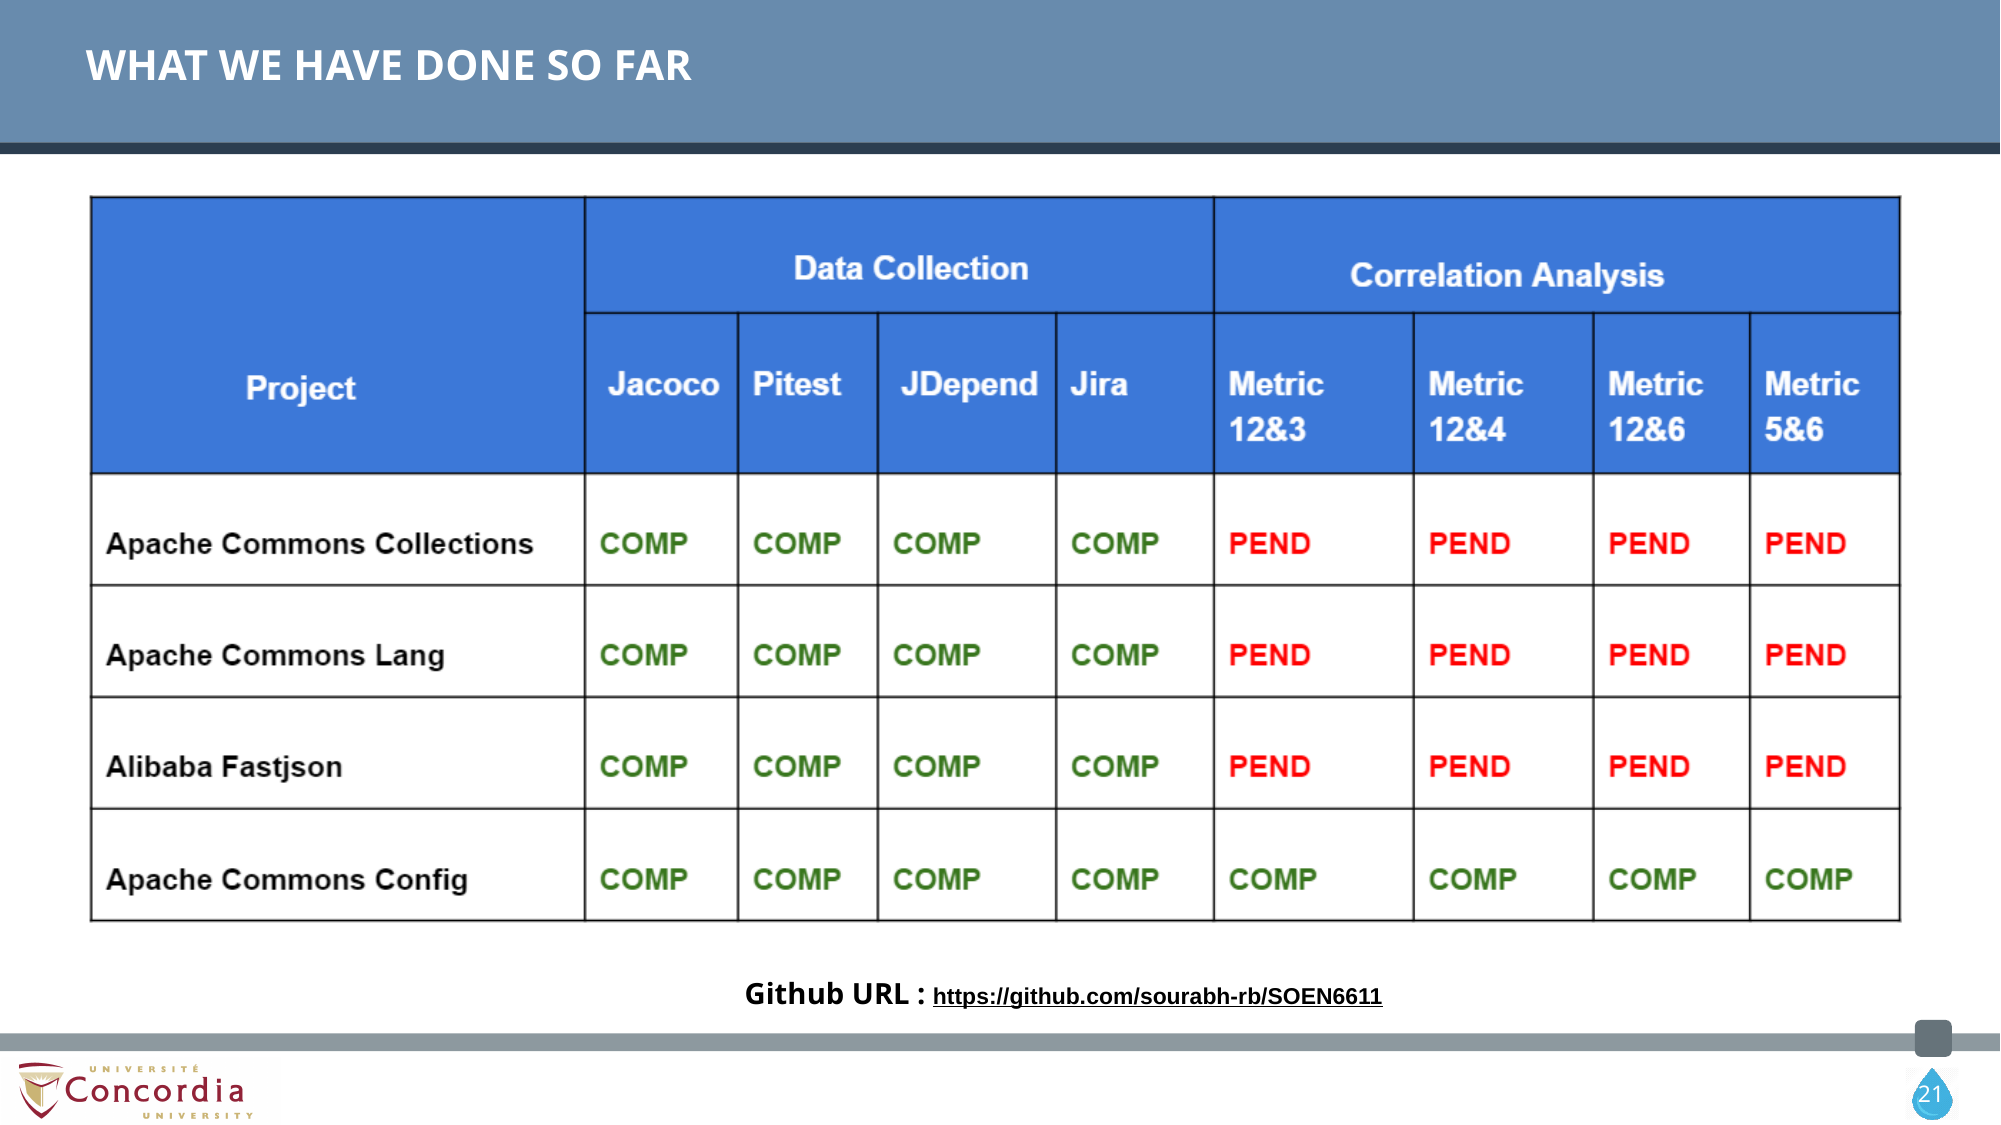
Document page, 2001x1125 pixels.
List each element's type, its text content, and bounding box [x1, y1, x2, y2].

text_box Github URL : https://github.com/sourabh-rb/SOEN6611 [729, 960, 1954, 1032]
slide_number ‹#› [1885, 1062, 1978, 1125]
title WHAT WE HAVE DONE SO FAR [70, 2, 1932, 133]
picture [87, 194, 1913, 931]
picture [1, 1057, 281, 1125]
